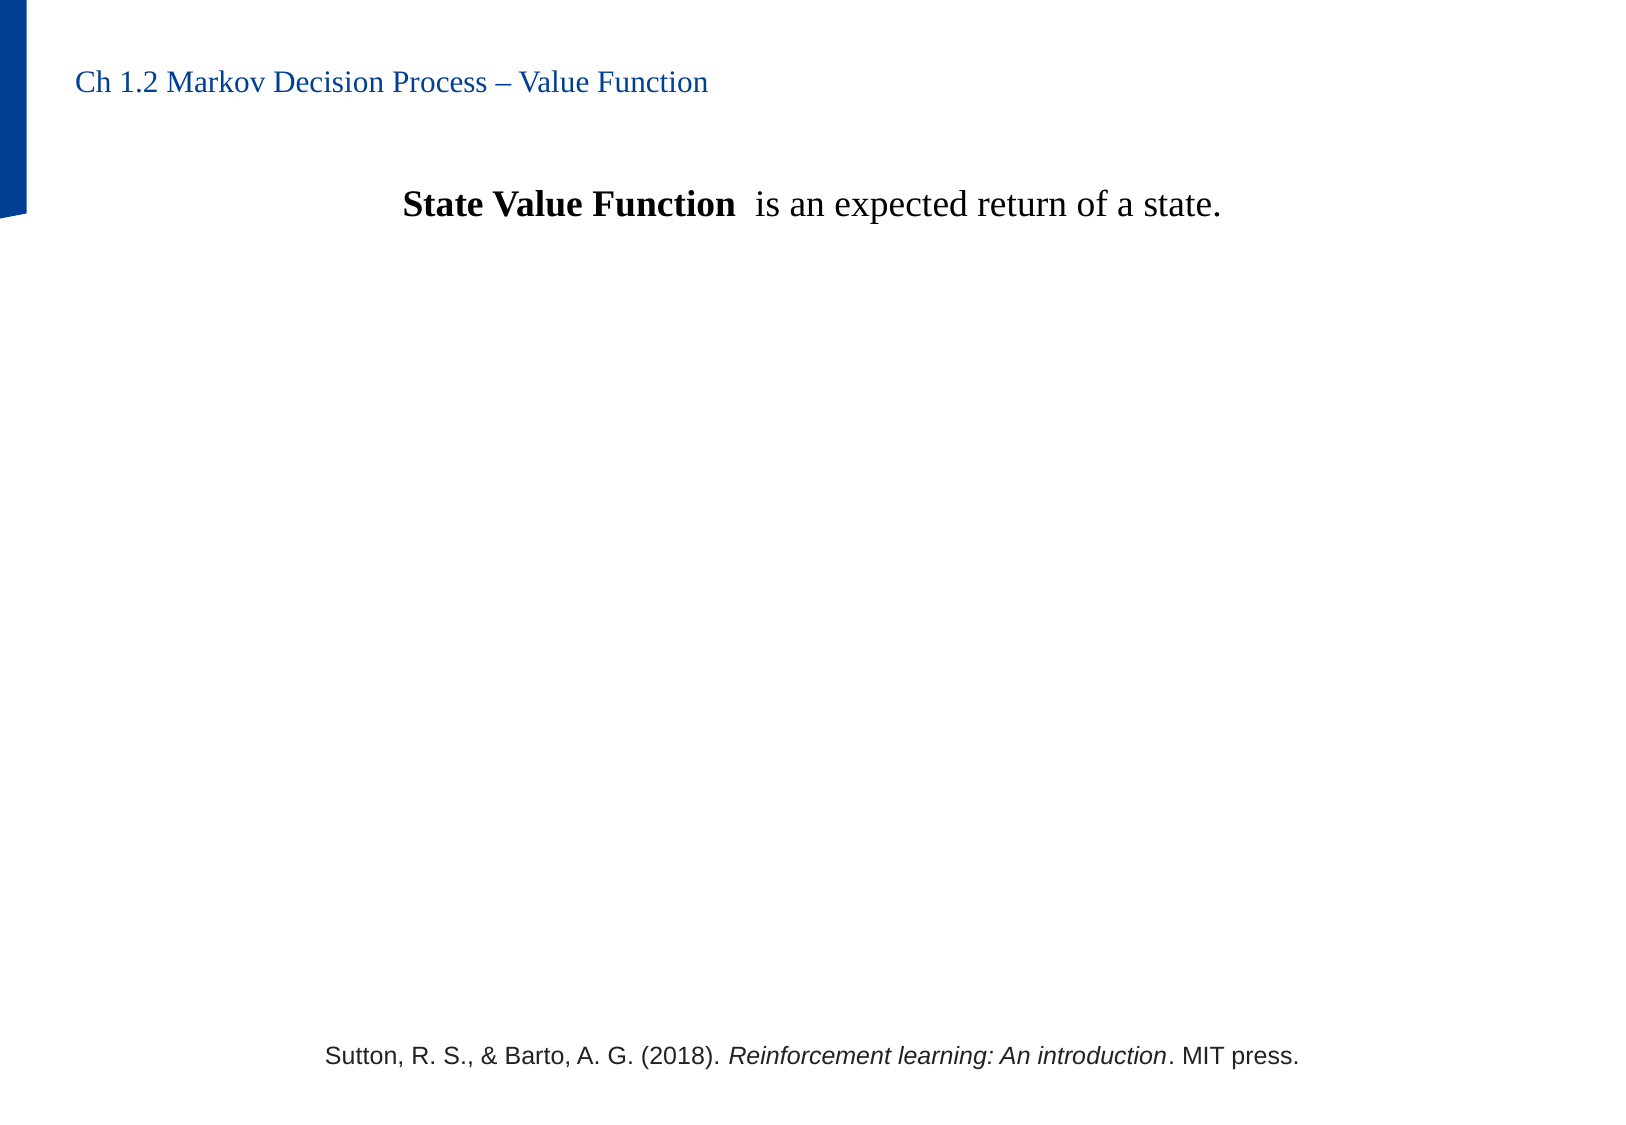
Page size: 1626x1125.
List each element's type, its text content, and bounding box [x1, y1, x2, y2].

text_box Ch 1.2 Markov Decision Process – Value Function [60, 54, 1484, 107]
footer Sutton, R. S., & Barto, A. G. (2018). Reinforcement learning: An introduction. MIT press. [68, 999, 1557, 1110]
text_box [0, 0, 29, 221]
